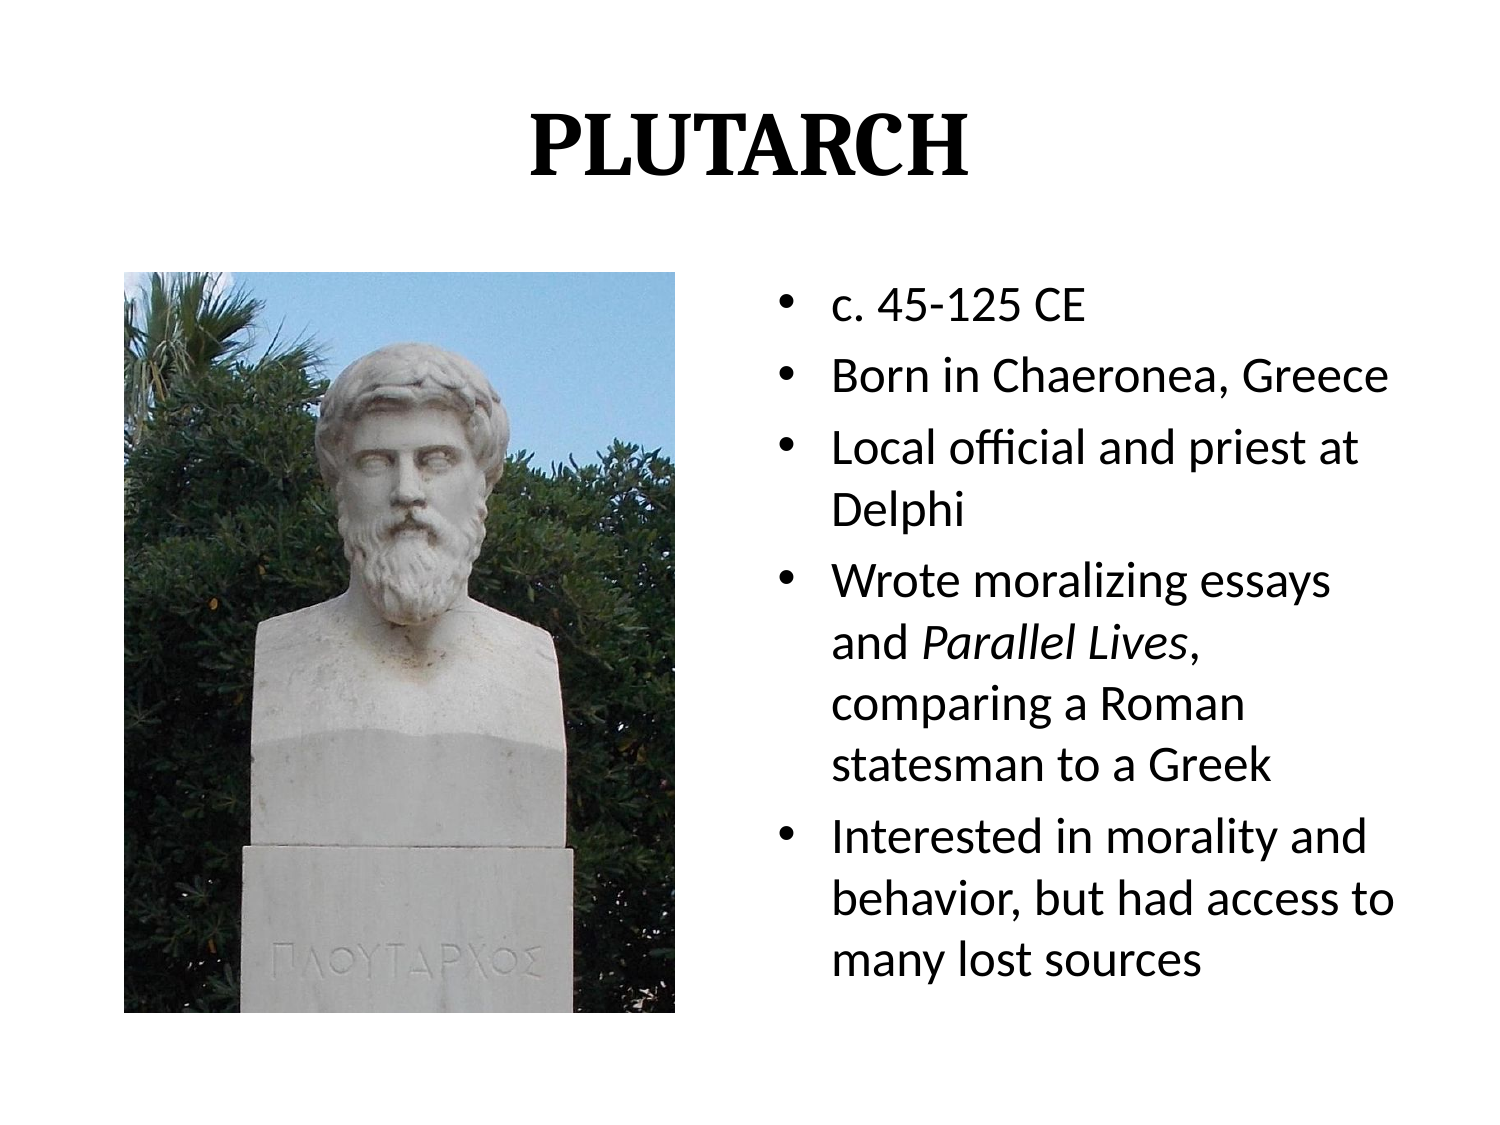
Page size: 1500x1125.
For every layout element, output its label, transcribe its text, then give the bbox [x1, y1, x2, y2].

list c. 45-125 CE Born in Chaeronea, Greece Local official and priest at Delphi Wrote moralizing essays and Parallel Lives, comparing a Roman statesman to a Greek Interested in morality and behavior, but had access to many lost sources [762, 262, 1425, 1005]
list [124, 271, 676, 1013]
title Plutarch [75, 45, 1425, 233]
